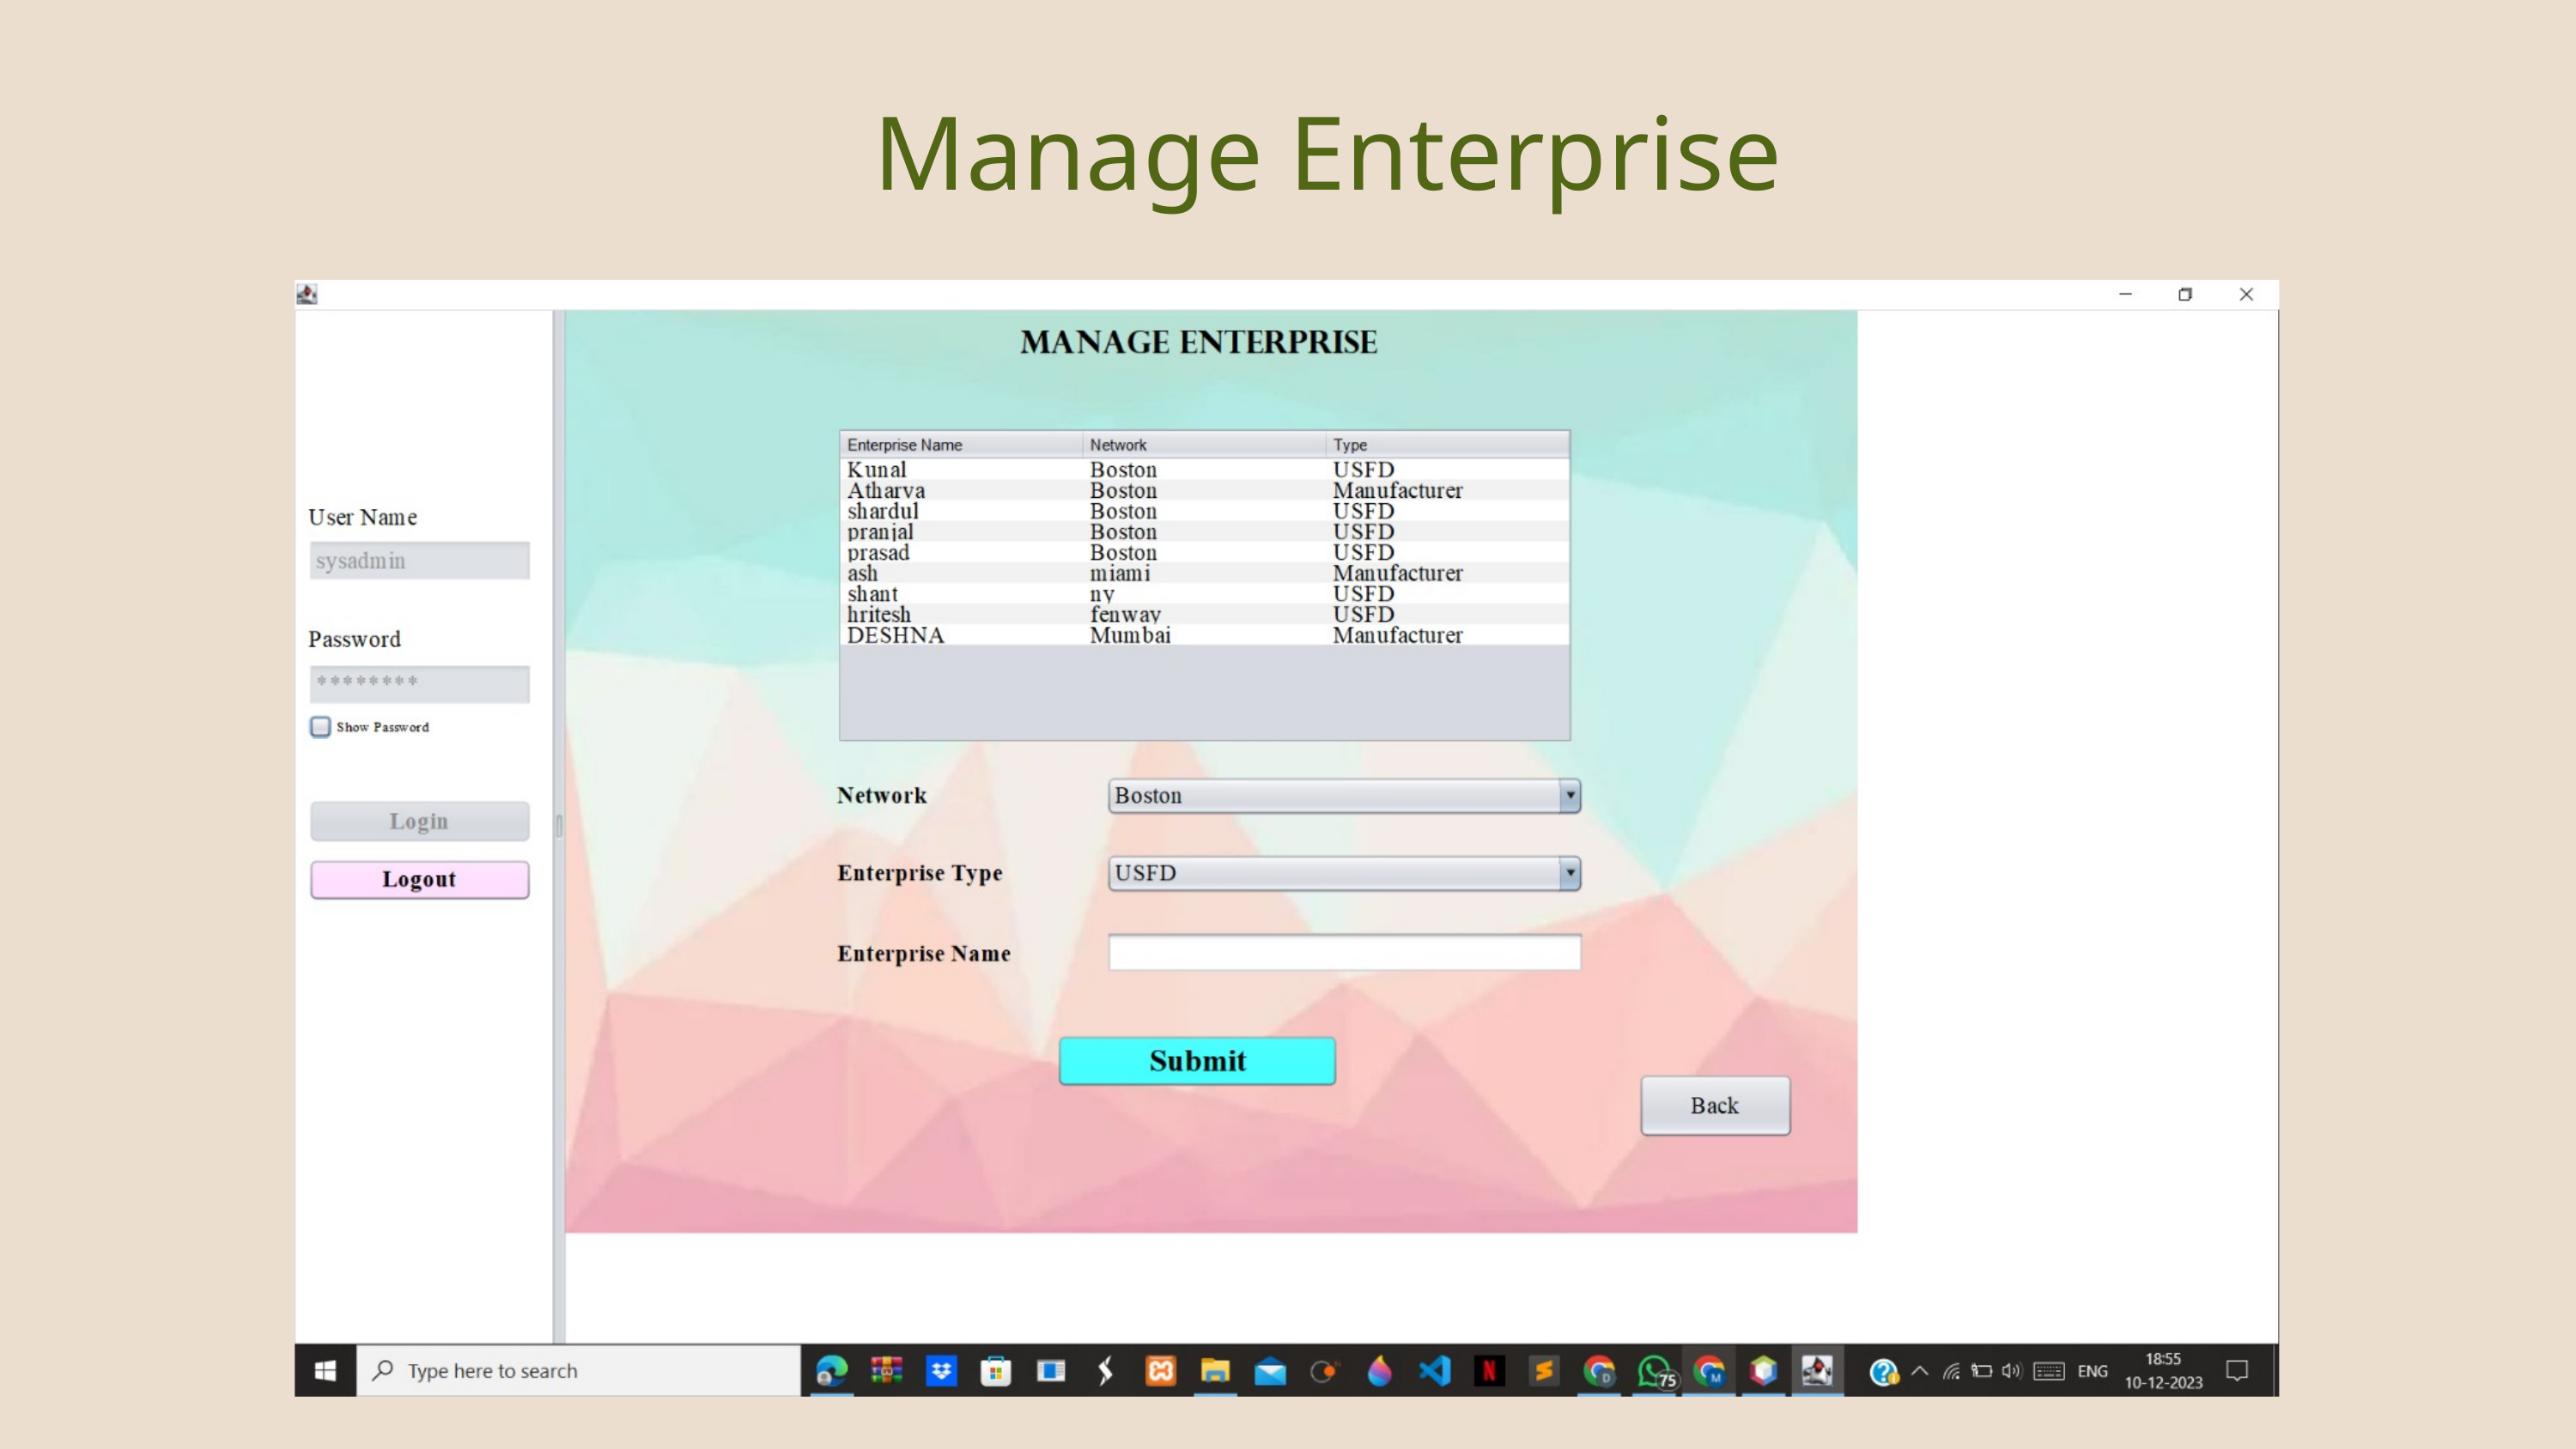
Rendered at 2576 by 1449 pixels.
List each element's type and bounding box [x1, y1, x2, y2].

text_box [0, 0, 2576, 1449]
